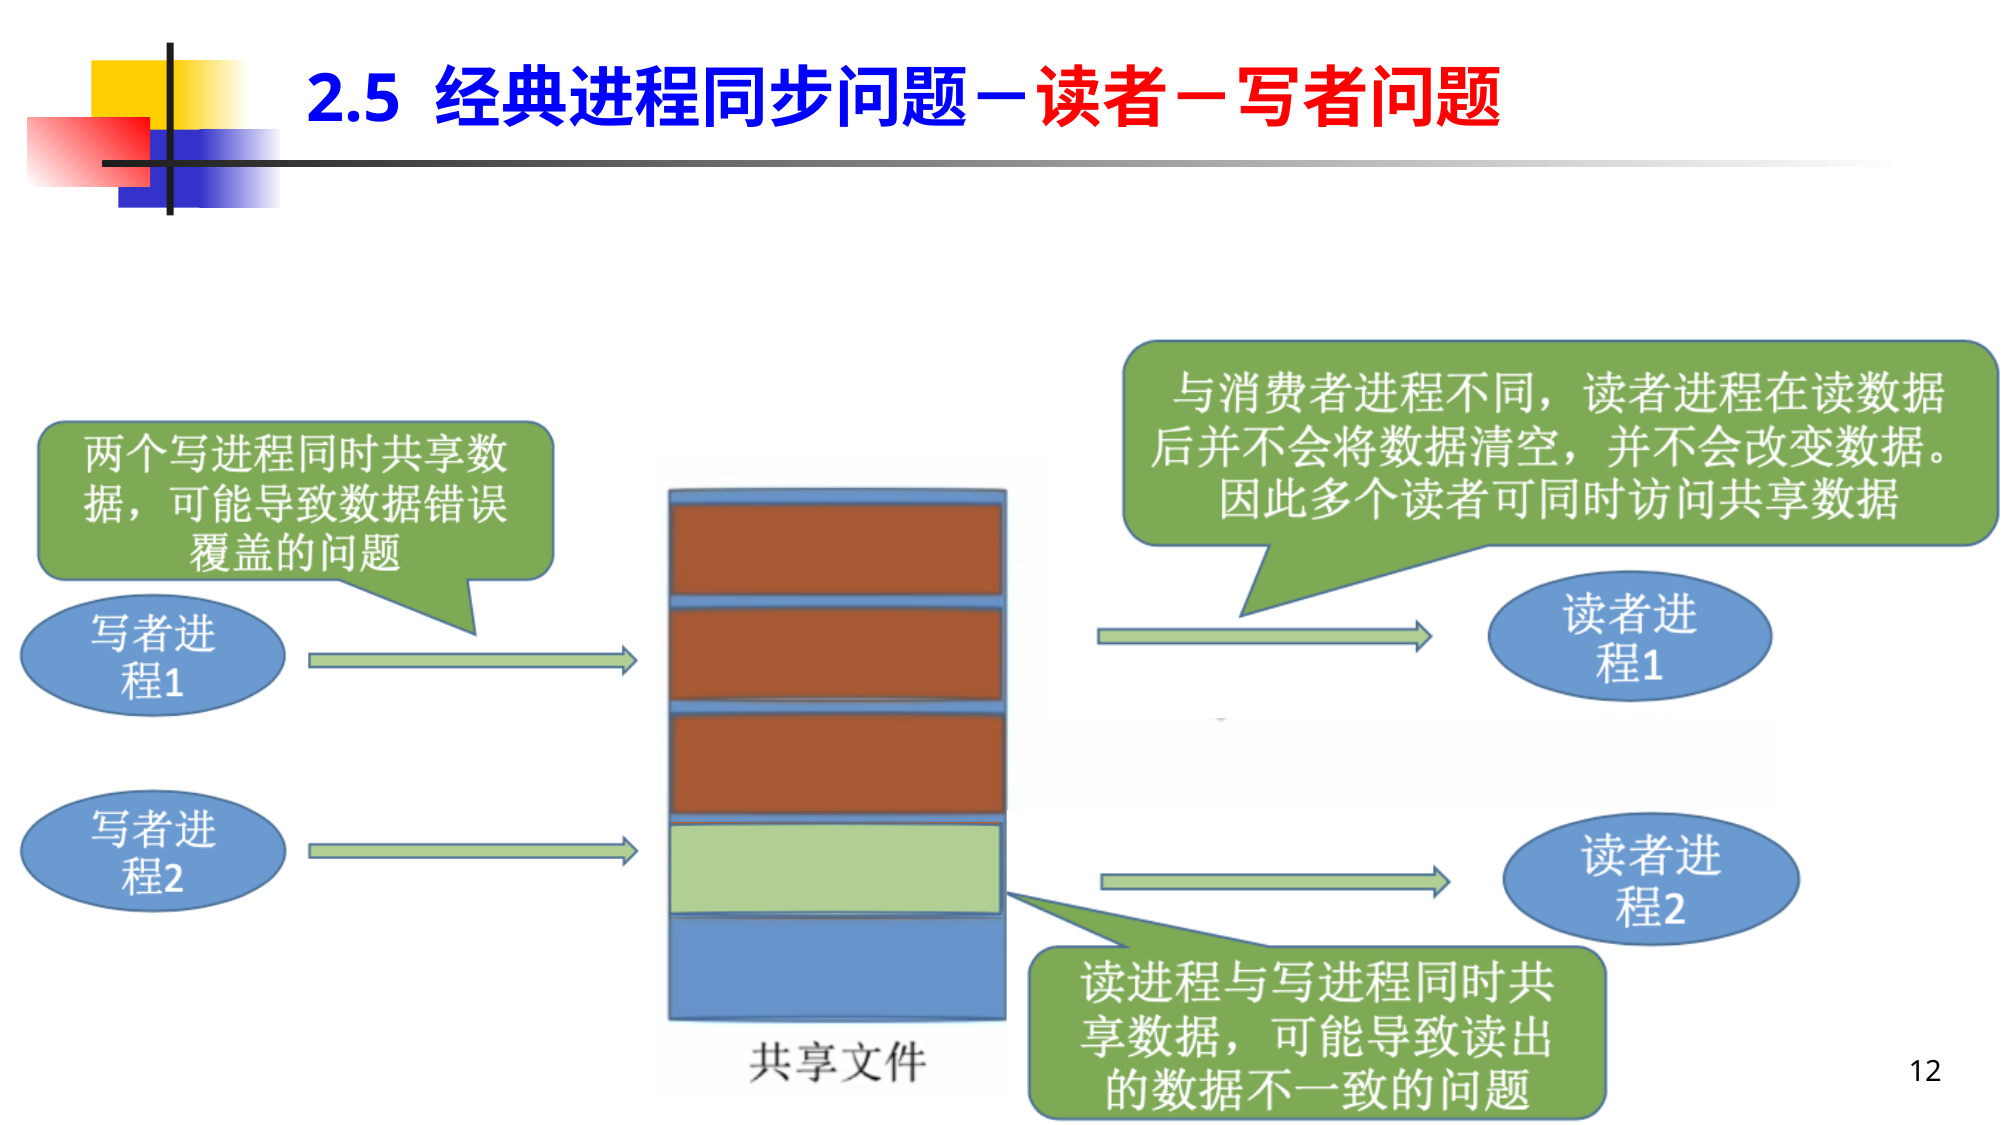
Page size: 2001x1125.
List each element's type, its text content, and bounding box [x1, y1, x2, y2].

picture [0, 313, 2000, 1125]
text_box 2.5 经典进程同步问题－读者－写者问题 [291, 54, 1617, 142]
slide_number 12 [1821, 1023, 1958, 1100]
